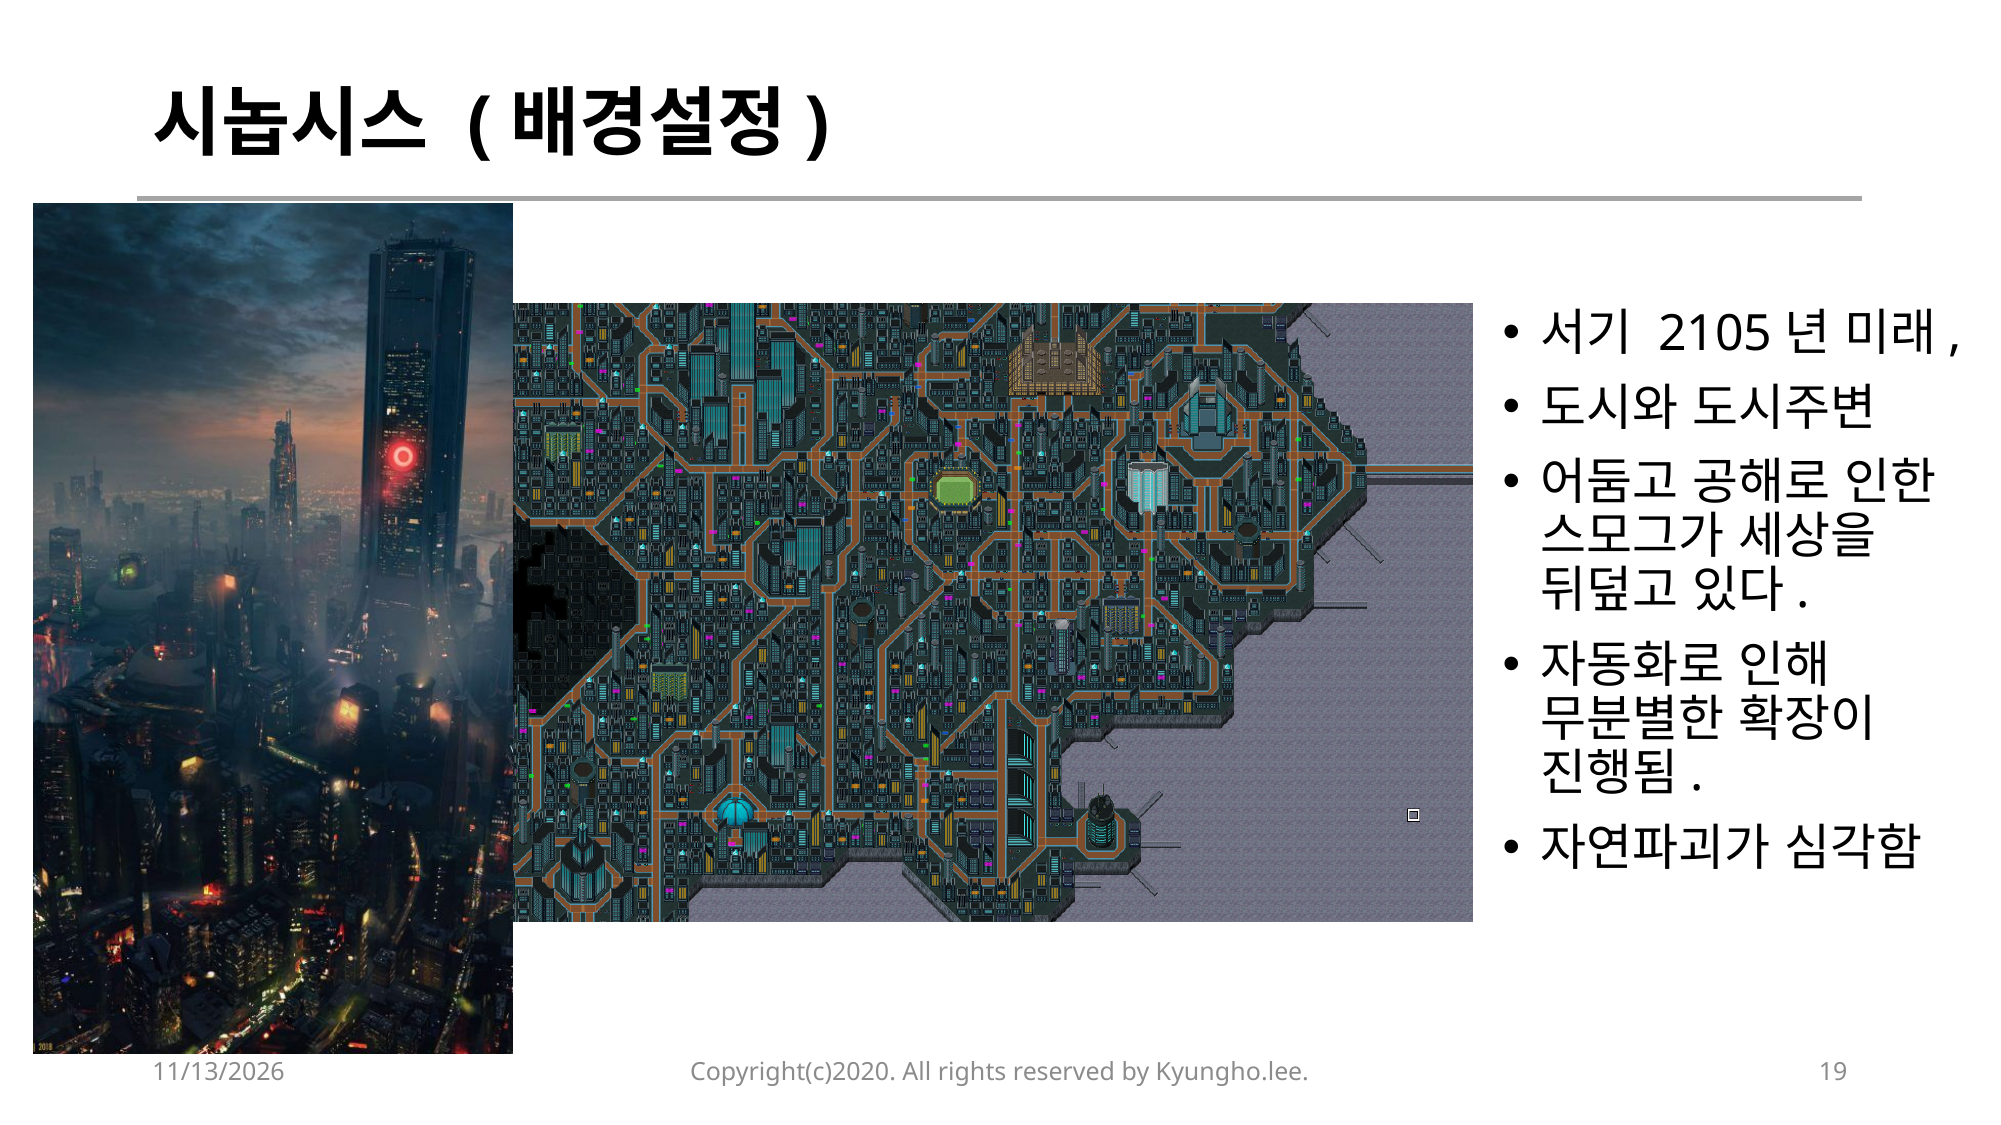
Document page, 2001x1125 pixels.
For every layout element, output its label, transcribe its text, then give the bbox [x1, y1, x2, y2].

title 시놉시스 (배경설정) [137, 59, 1863, 191]
slide_number 19 [1412, 1042, 1863, 1103]
list 서기 2105년 미래, 도시와 도시주변 어둠고 공해로 인한 스모그가 세상을 뒤덮고 있다. 자동화로 인해 무분별한 확장이 진행됨. 자연파괴가 심각함 [1487, 299, 1987, 1014]
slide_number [137, 1042, 588, 1103]
picture [33, 203, 1473, 1054]
footer Copyright(c)2020. All rights reserved by Kyungho.lee. [662, 1042, 1338, 1103]
